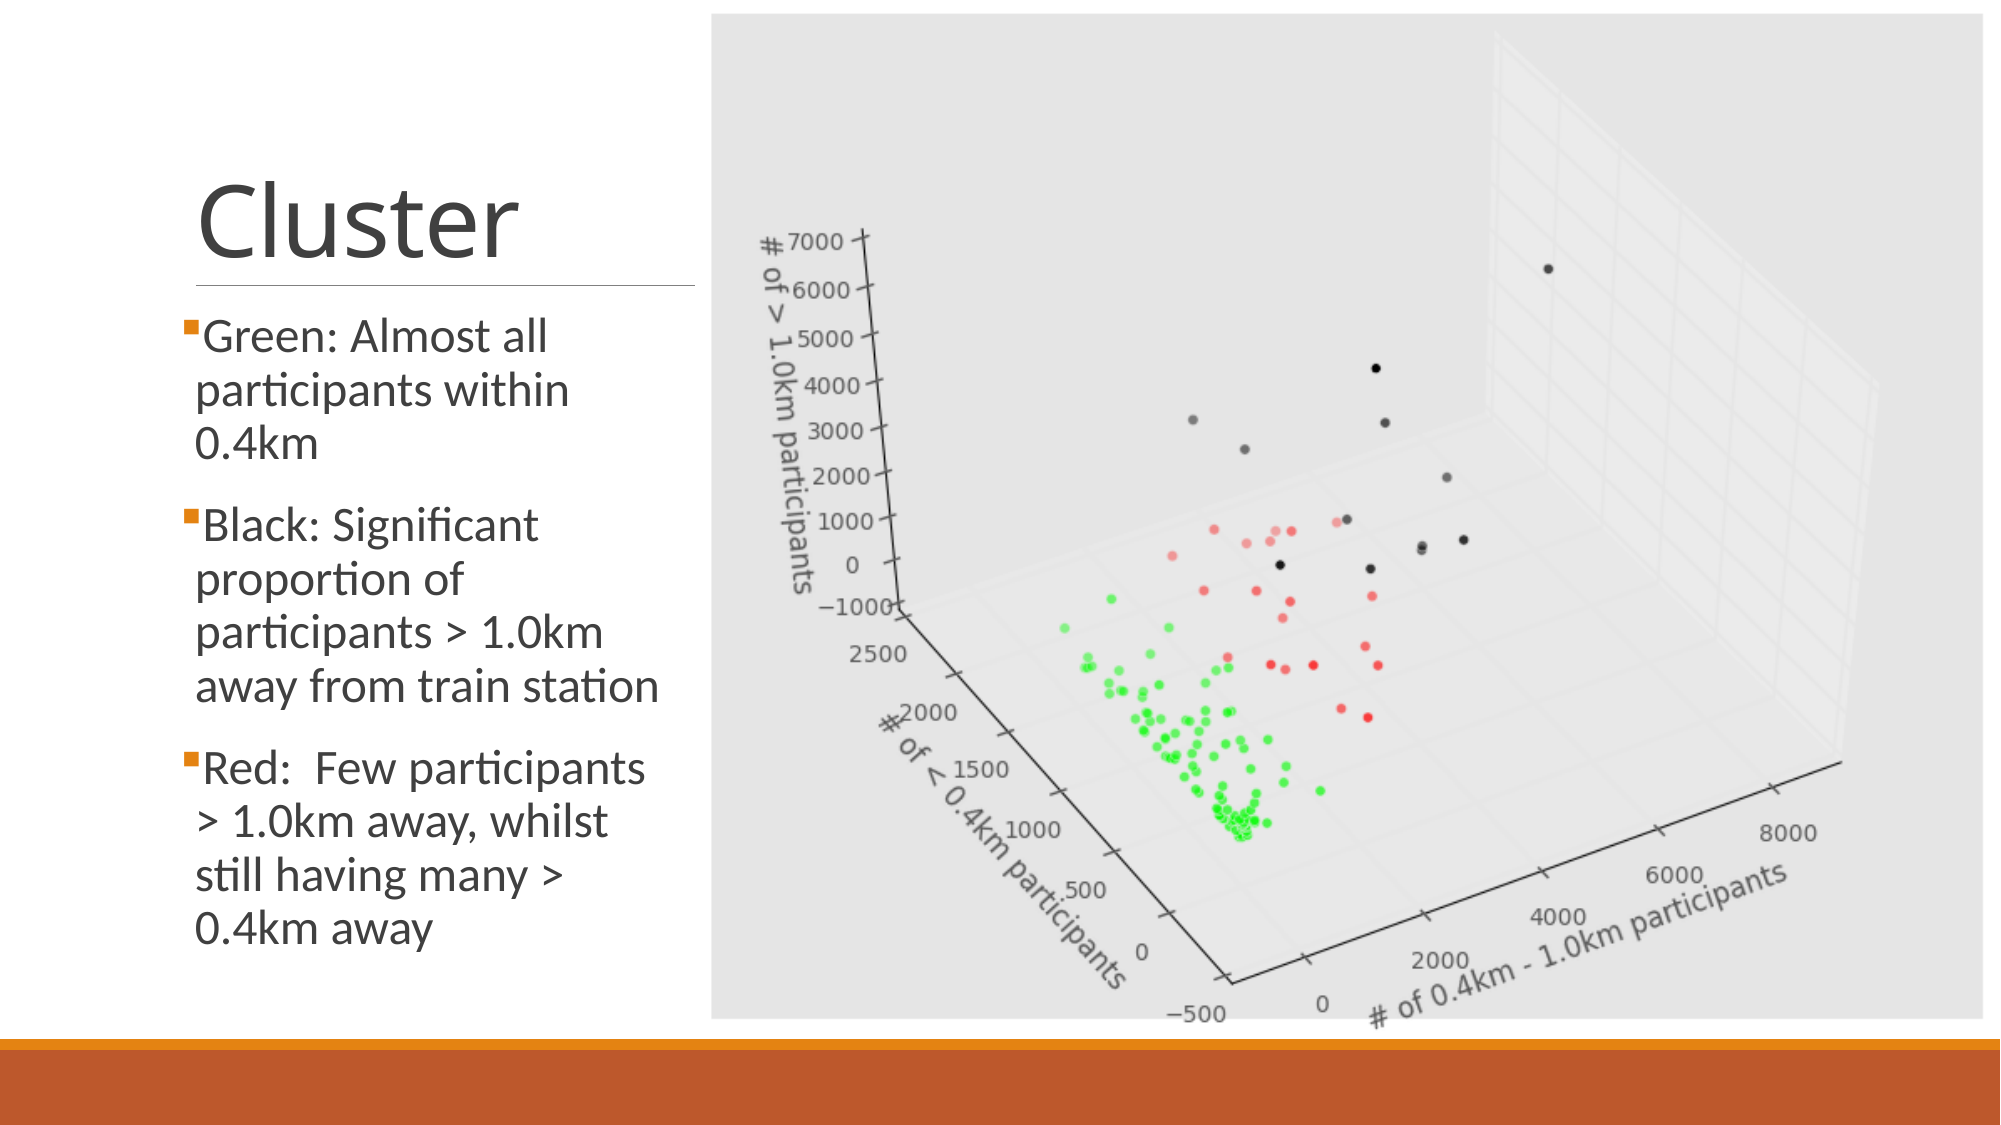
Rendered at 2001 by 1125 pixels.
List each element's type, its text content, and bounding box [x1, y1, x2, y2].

list Green: Almost all participants within 0.4km Black: Significant proportion of participants > 1.0km away from train station Red: Few participants > 1.0km away, whilst still having many > 0.4km away [180, 302, 677, 963]
title Cluster [180, 47, 693, 285]
picture [694, 0, 2000, 1036]
